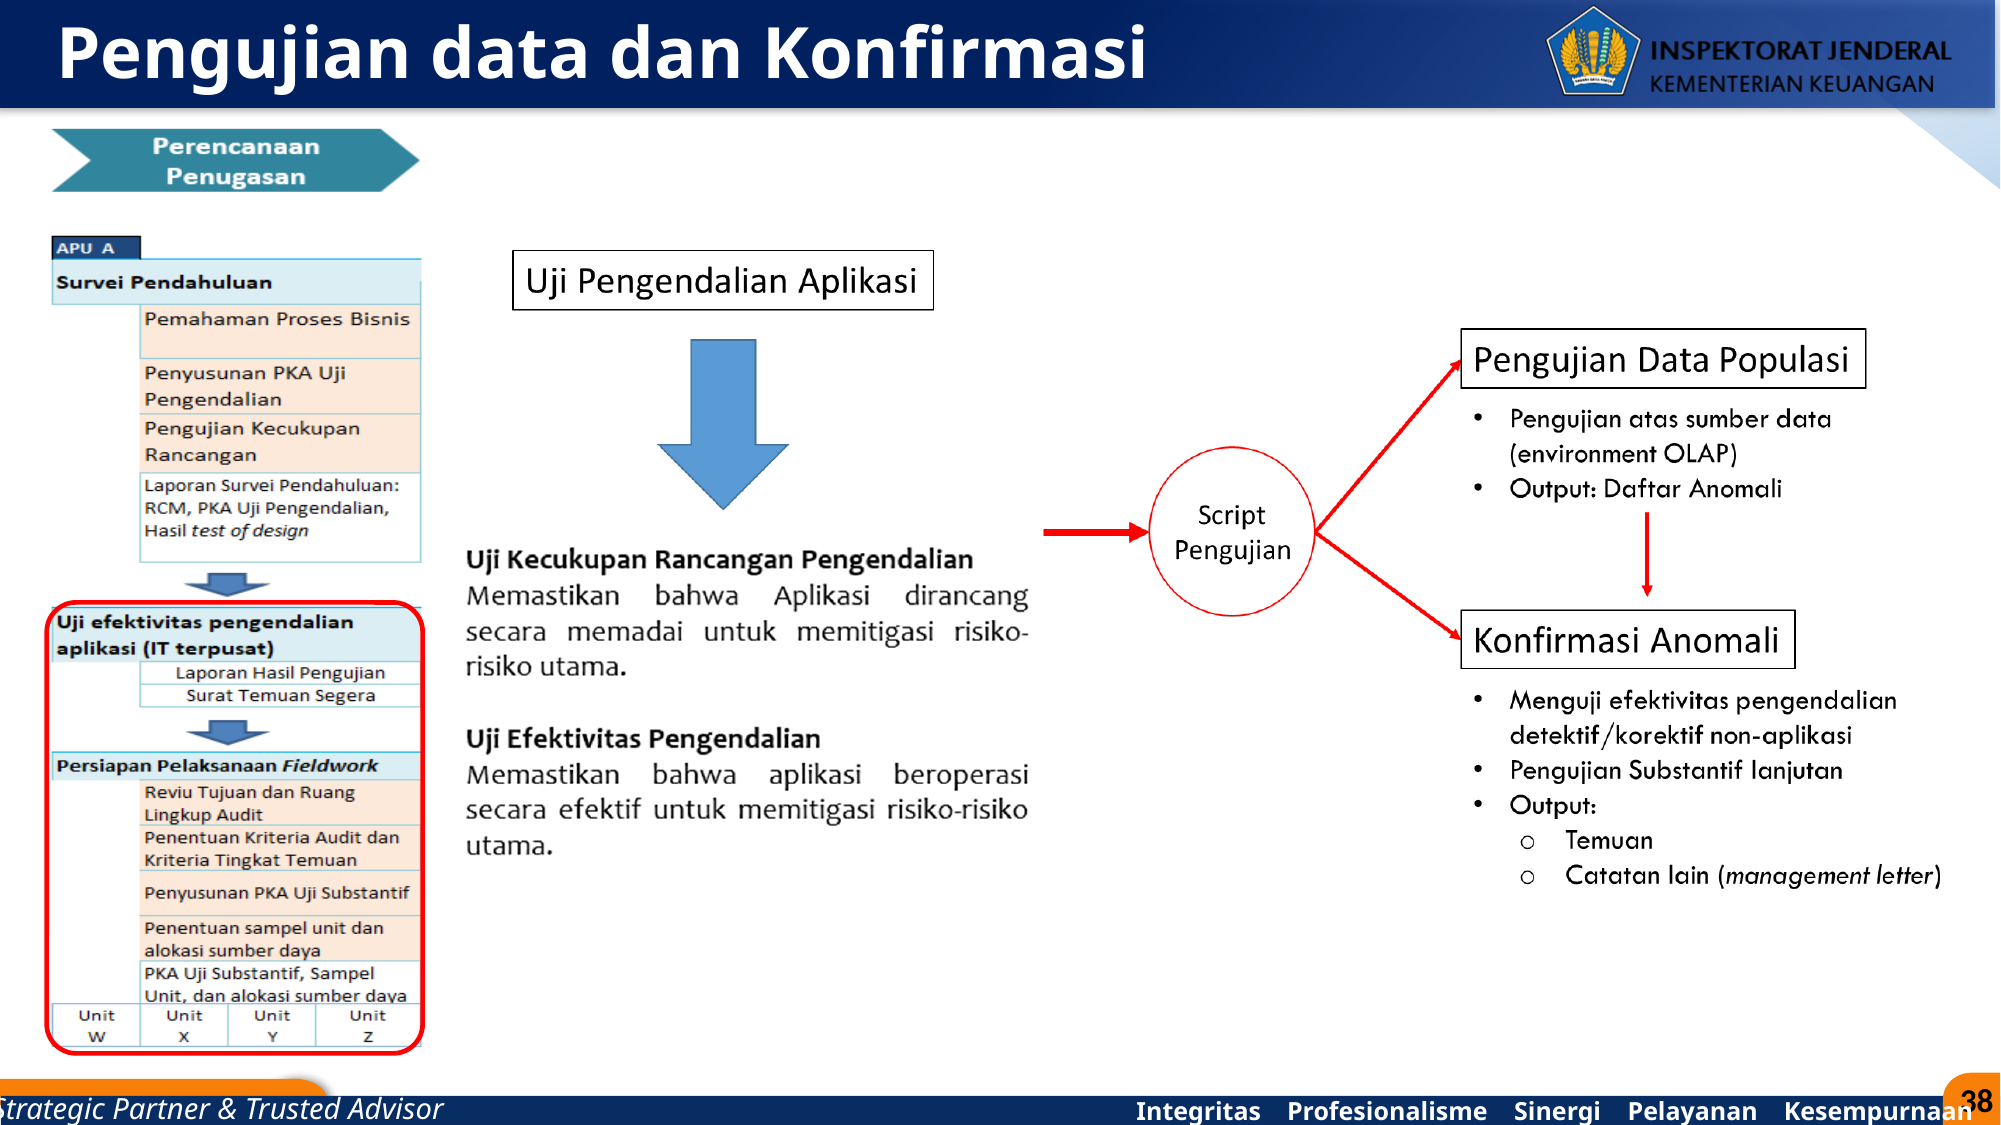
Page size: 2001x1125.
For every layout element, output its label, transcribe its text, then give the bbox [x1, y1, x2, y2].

picture [41, 124, 439, 1056]
text_box Pengujian data dan Konfirmasi [41, 0, 1767, 100]
picture [452, 244, 1988, 909]
picture [1522, 0, 1970, 117]
